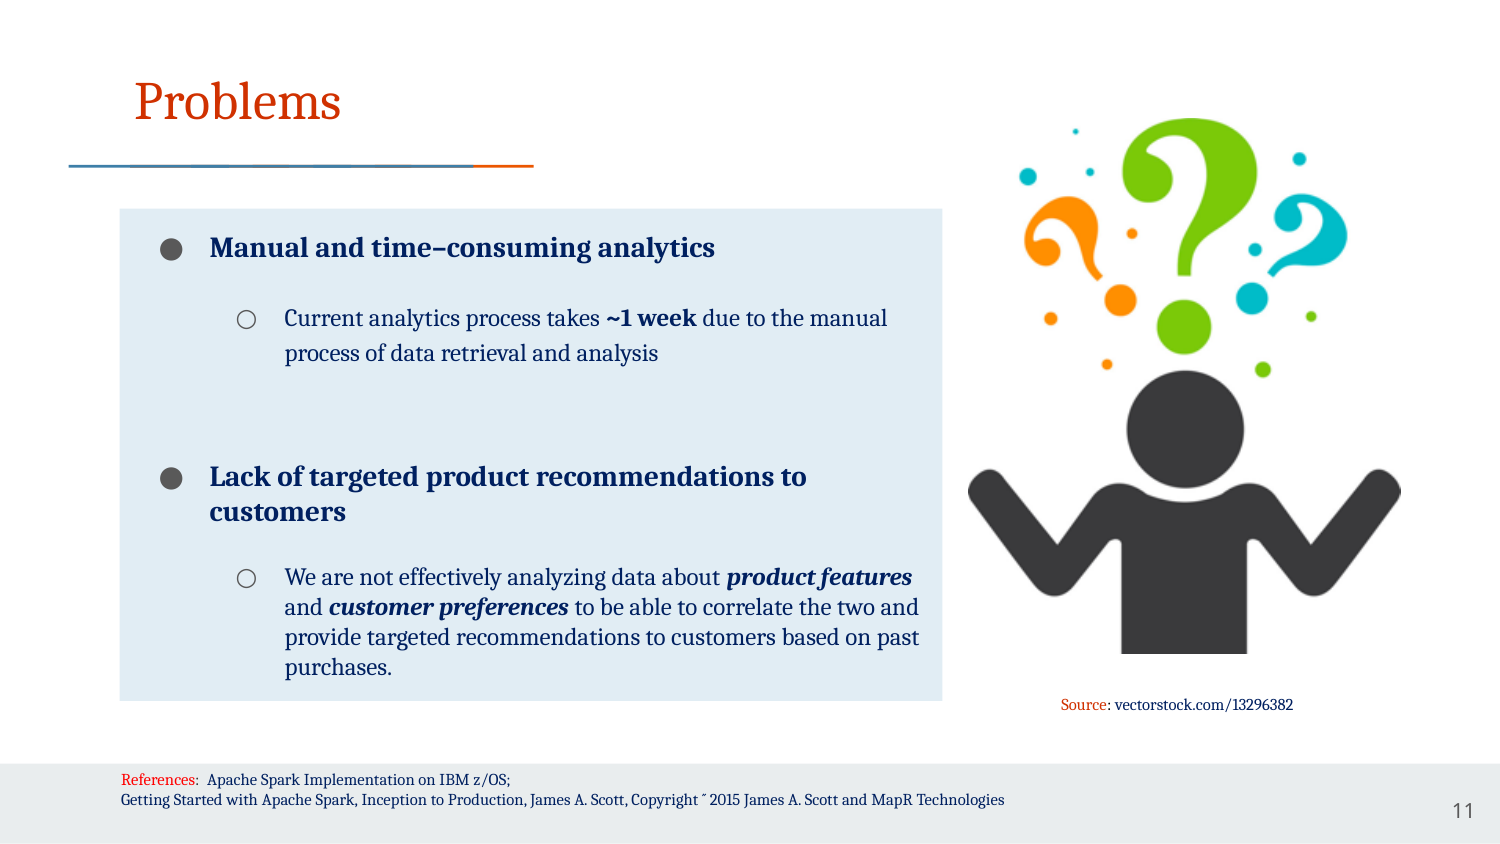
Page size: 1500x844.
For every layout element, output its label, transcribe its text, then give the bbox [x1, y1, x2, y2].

text_box Source: vectorstock.com/13296382 [1046, 686, 1500, 722]
slide_number 11 [1400, 779, 1491, 844]
text_box References: Apache Spark Implementation on IBM z/OS; Getting Started with Apache Spark, Inception to Production, James A. Scott, Copyright ˝ 2015 James A. Scott and MapR Technologies [106, 761, 1339, 817]
title Problems [119, 50, 1381, 155]
picture [968, 118, 1401, 654]
list Manual and time–consuming analytics Current analytics process takes ~1 week due to the manual process of data retrieval and analysis Lack of targeted product recommendations to customers We are not effectively analyzing data about product features and customer preferences to be able to correlate the two and provide targeted recommendations to customers based on past purchases. [119, 208, 943, 701]
